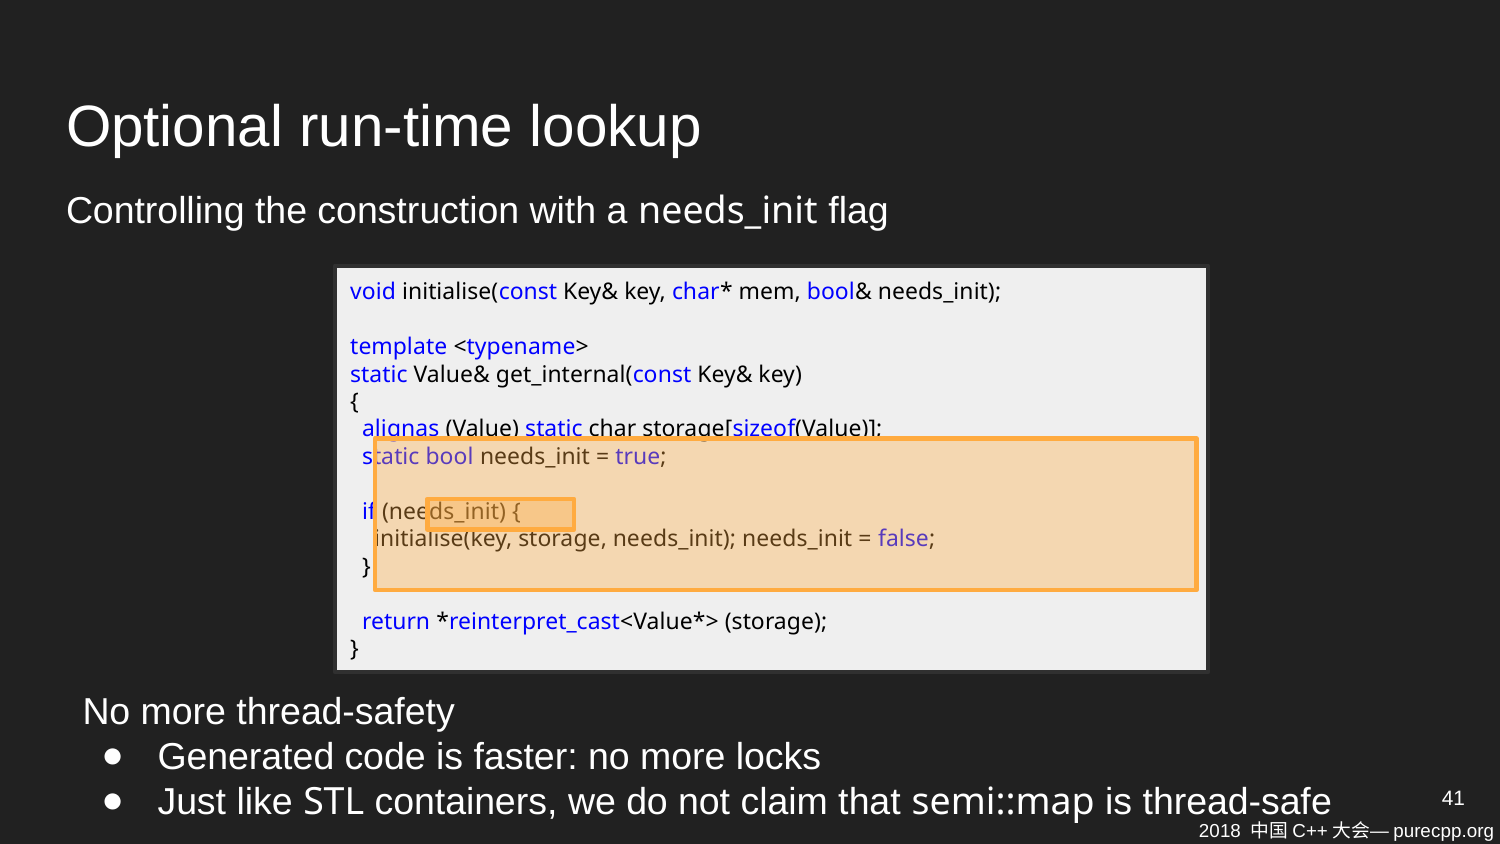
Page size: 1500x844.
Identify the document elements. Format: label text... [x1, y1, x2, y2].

text_box void initialise(const Key& key, char* mem, bool& needs_init); template <typename> static Value& get_internal(const Key& key) { alignas (Value) static char storage[sizeof(Value)]; static bool needs_init = true; if (needs_init) { initialise(key, storage, needs_init); needs_init = false; } return *reinterpret_cast<Value*> (storage); } [335, 265, 1208, 672]
text_box [427, 499, 575, 530]
title Optional run-time lookup [51, 72, 1449, 164]
list Controlling the construction with a needs_init flag [51, 164, 1449, 238]
text_box [375, 438, 1197, 591]
slide_number 41 [1389, 764, 1480, 830]
list No more thread-safety Generated code is faster: no more locks Just like STL containers, we do not claim that semi::map is thread-safe [67, 672, 1397, 844]
